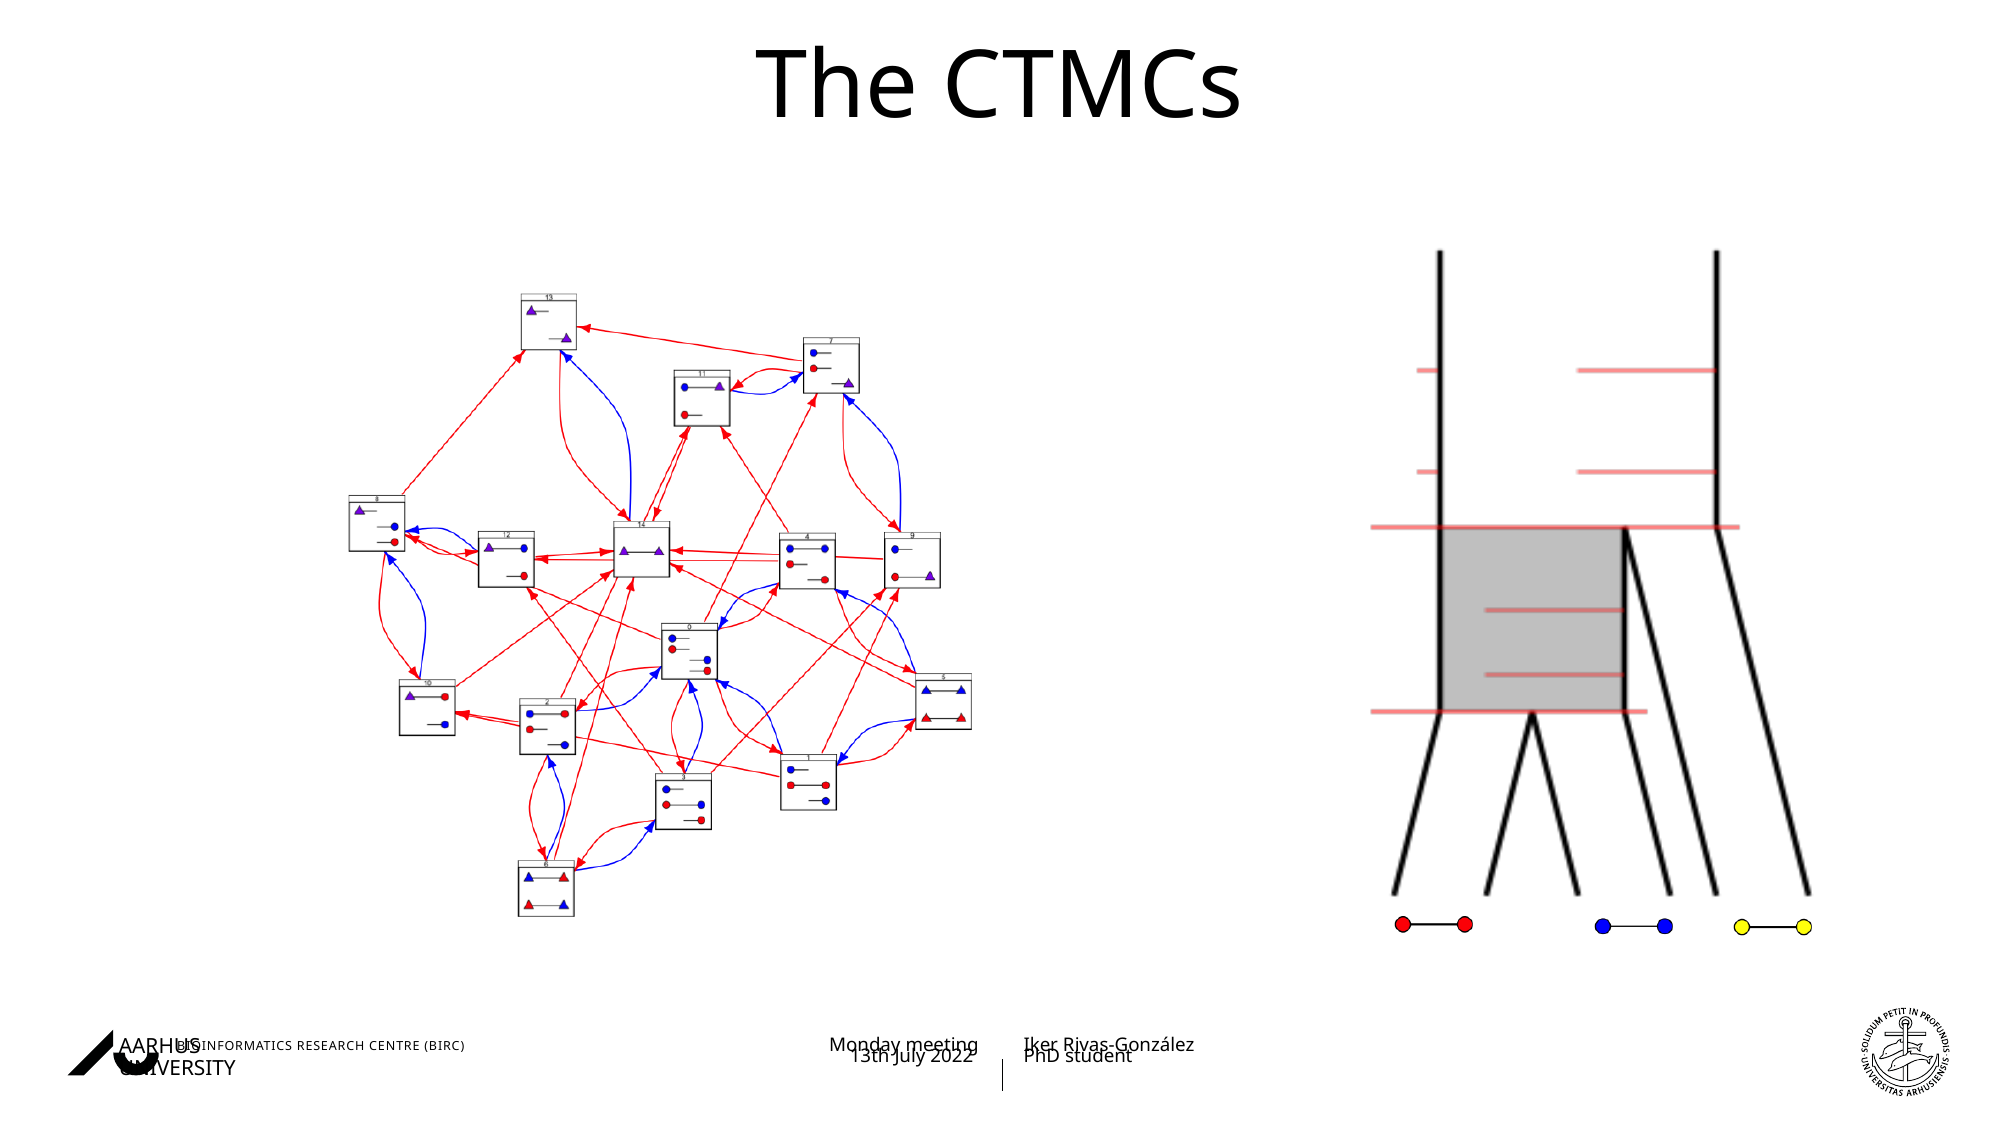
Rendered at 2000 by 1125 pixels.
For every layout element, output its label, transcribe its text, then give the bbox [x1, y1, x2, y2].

picture [321, 266, 999, 944]
picture [1141, 113, 2000, 1036]
title The CTMCs [51, 37, 1948, 162]
